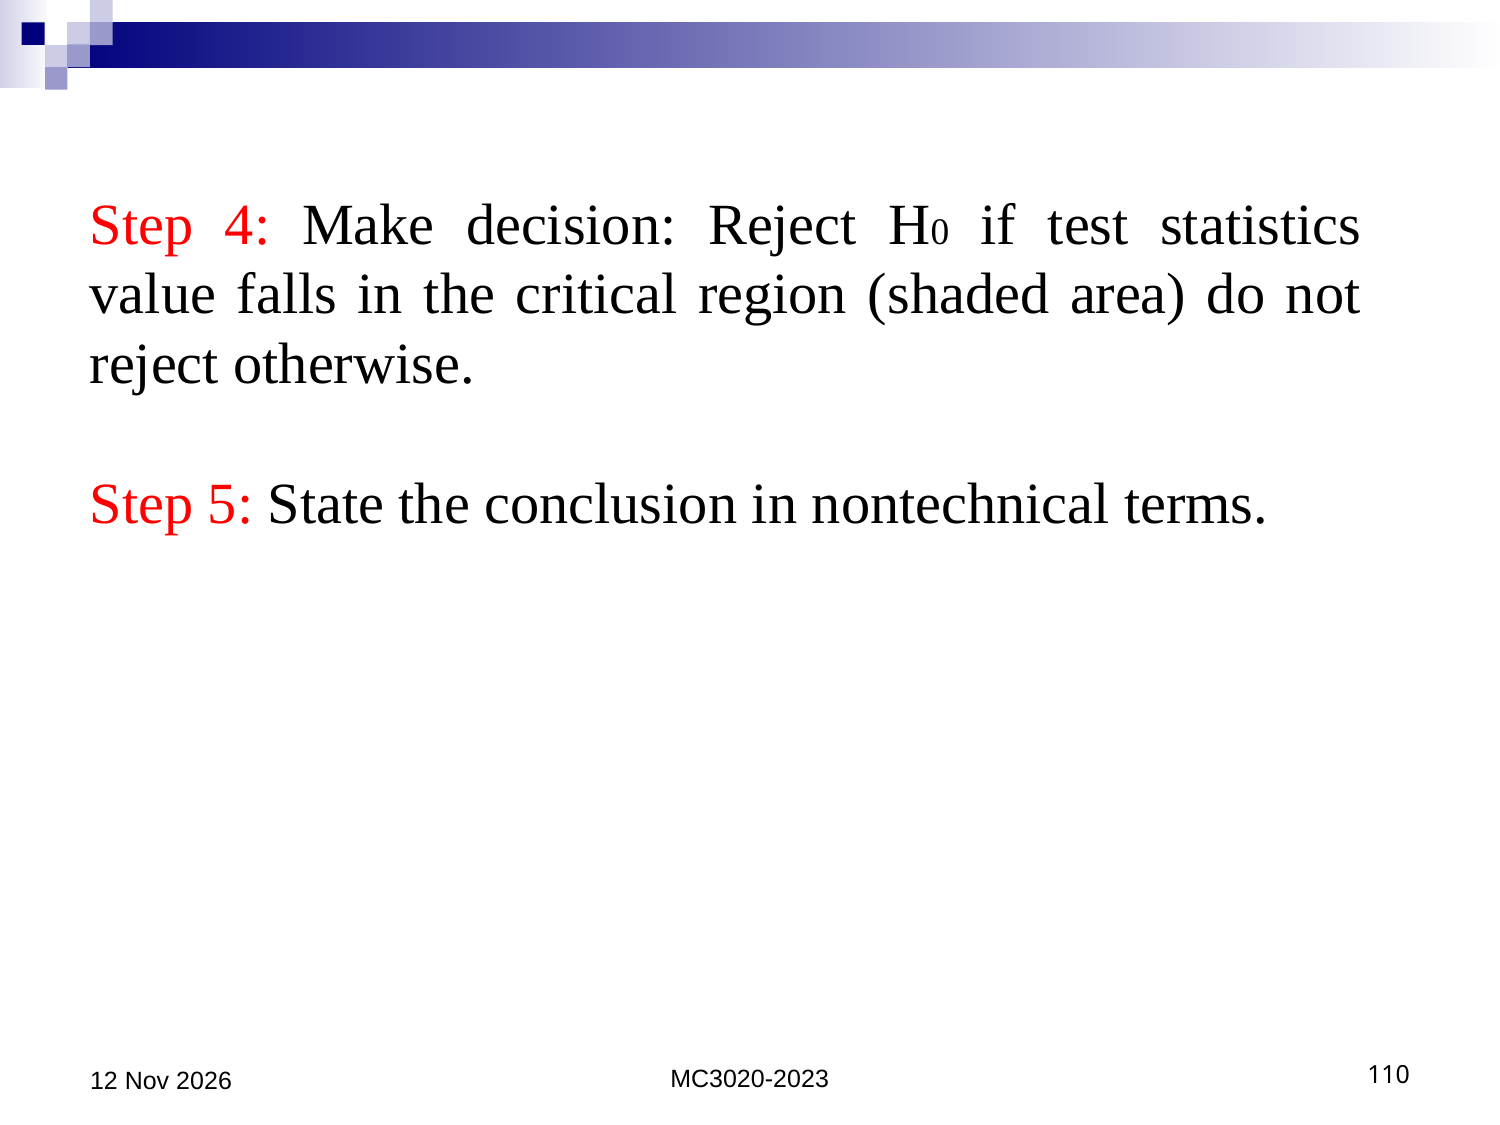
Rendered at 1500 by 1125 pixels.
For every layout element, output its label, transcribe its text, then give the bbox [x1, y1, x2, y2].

slide_number 110 [1074, 1025, 1425, 1100]
slide_number 14-Jul-25 [75, 1024, 425, 1103]
text_box Step 4: Make decision: Reject H0 if test statistics value falls in the critical region (shaded area) do not reject otherwise. Step 5: State the conclusion in nontechnical terms. [75, 178, 1377, 543]
footer MC3020-2023 [512, 1025, 988, 1100]
